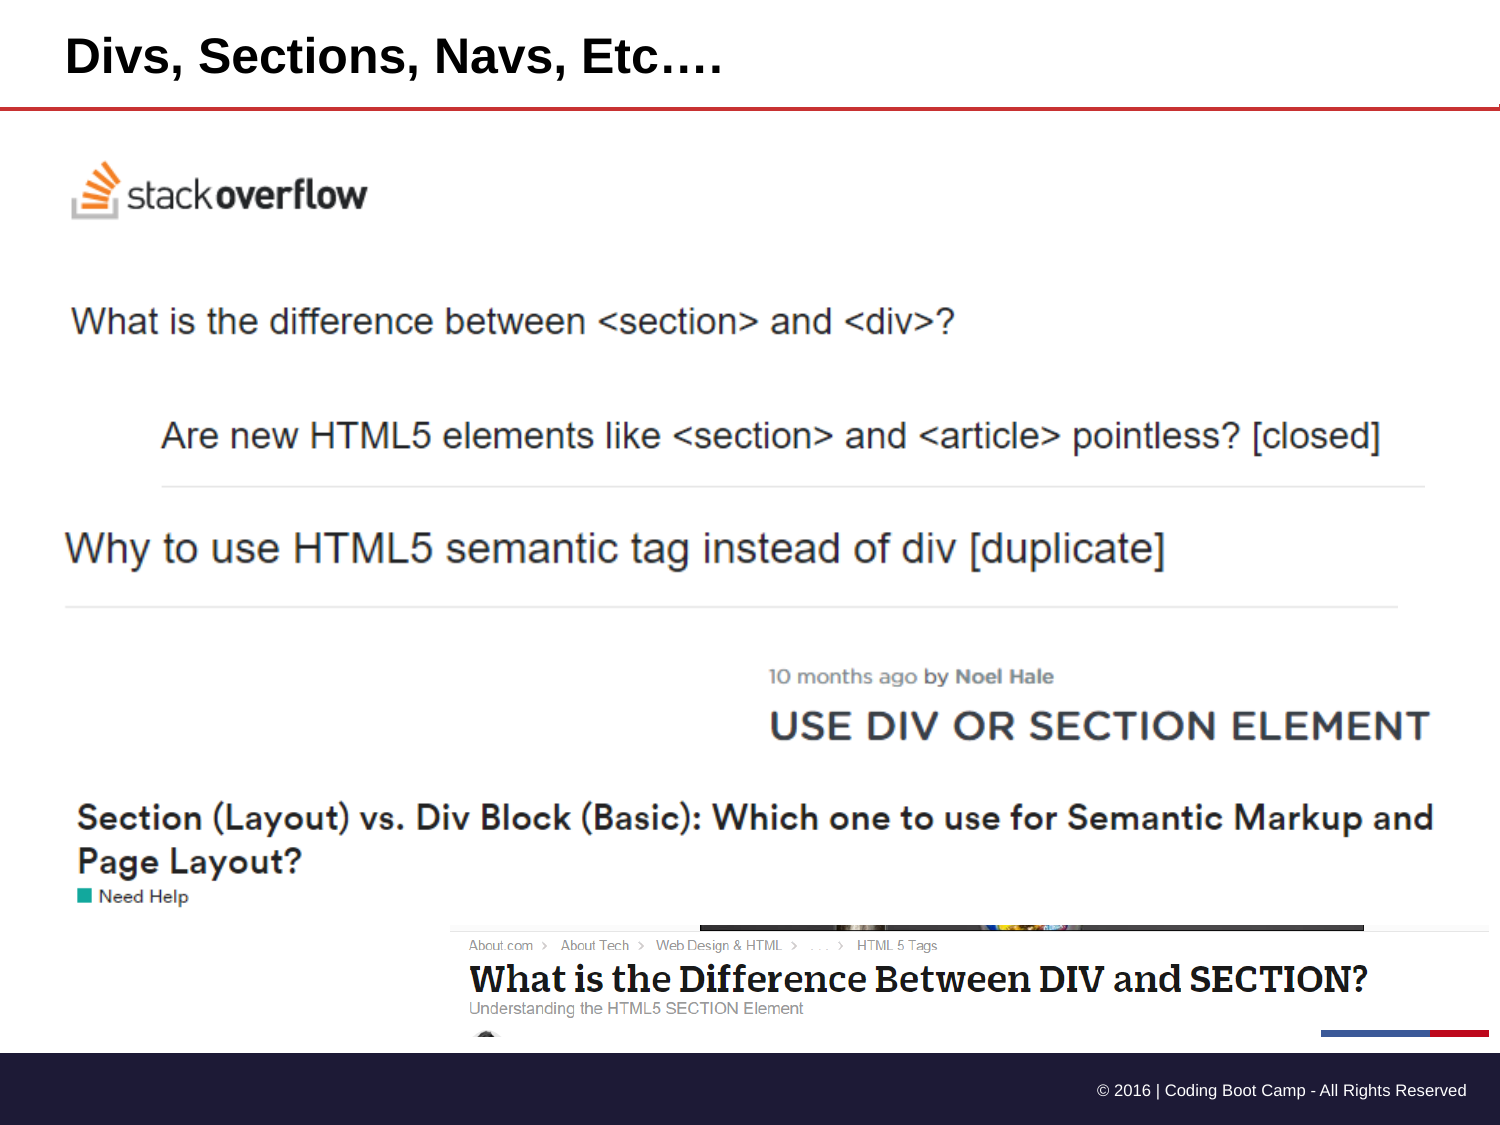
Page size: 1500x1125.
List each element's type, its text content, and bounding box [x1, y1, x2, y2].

picture [35, 355, 1425, 620]
picture [450, 925, 1489, 1037]
picture [49, 632, 1500, 919]
text_box [0, 0, 1500, 108]
picture [39, 134, 998, 350]
text_box Divs, Sections, Navs, Etc…. [50, 16, 988, 91]
